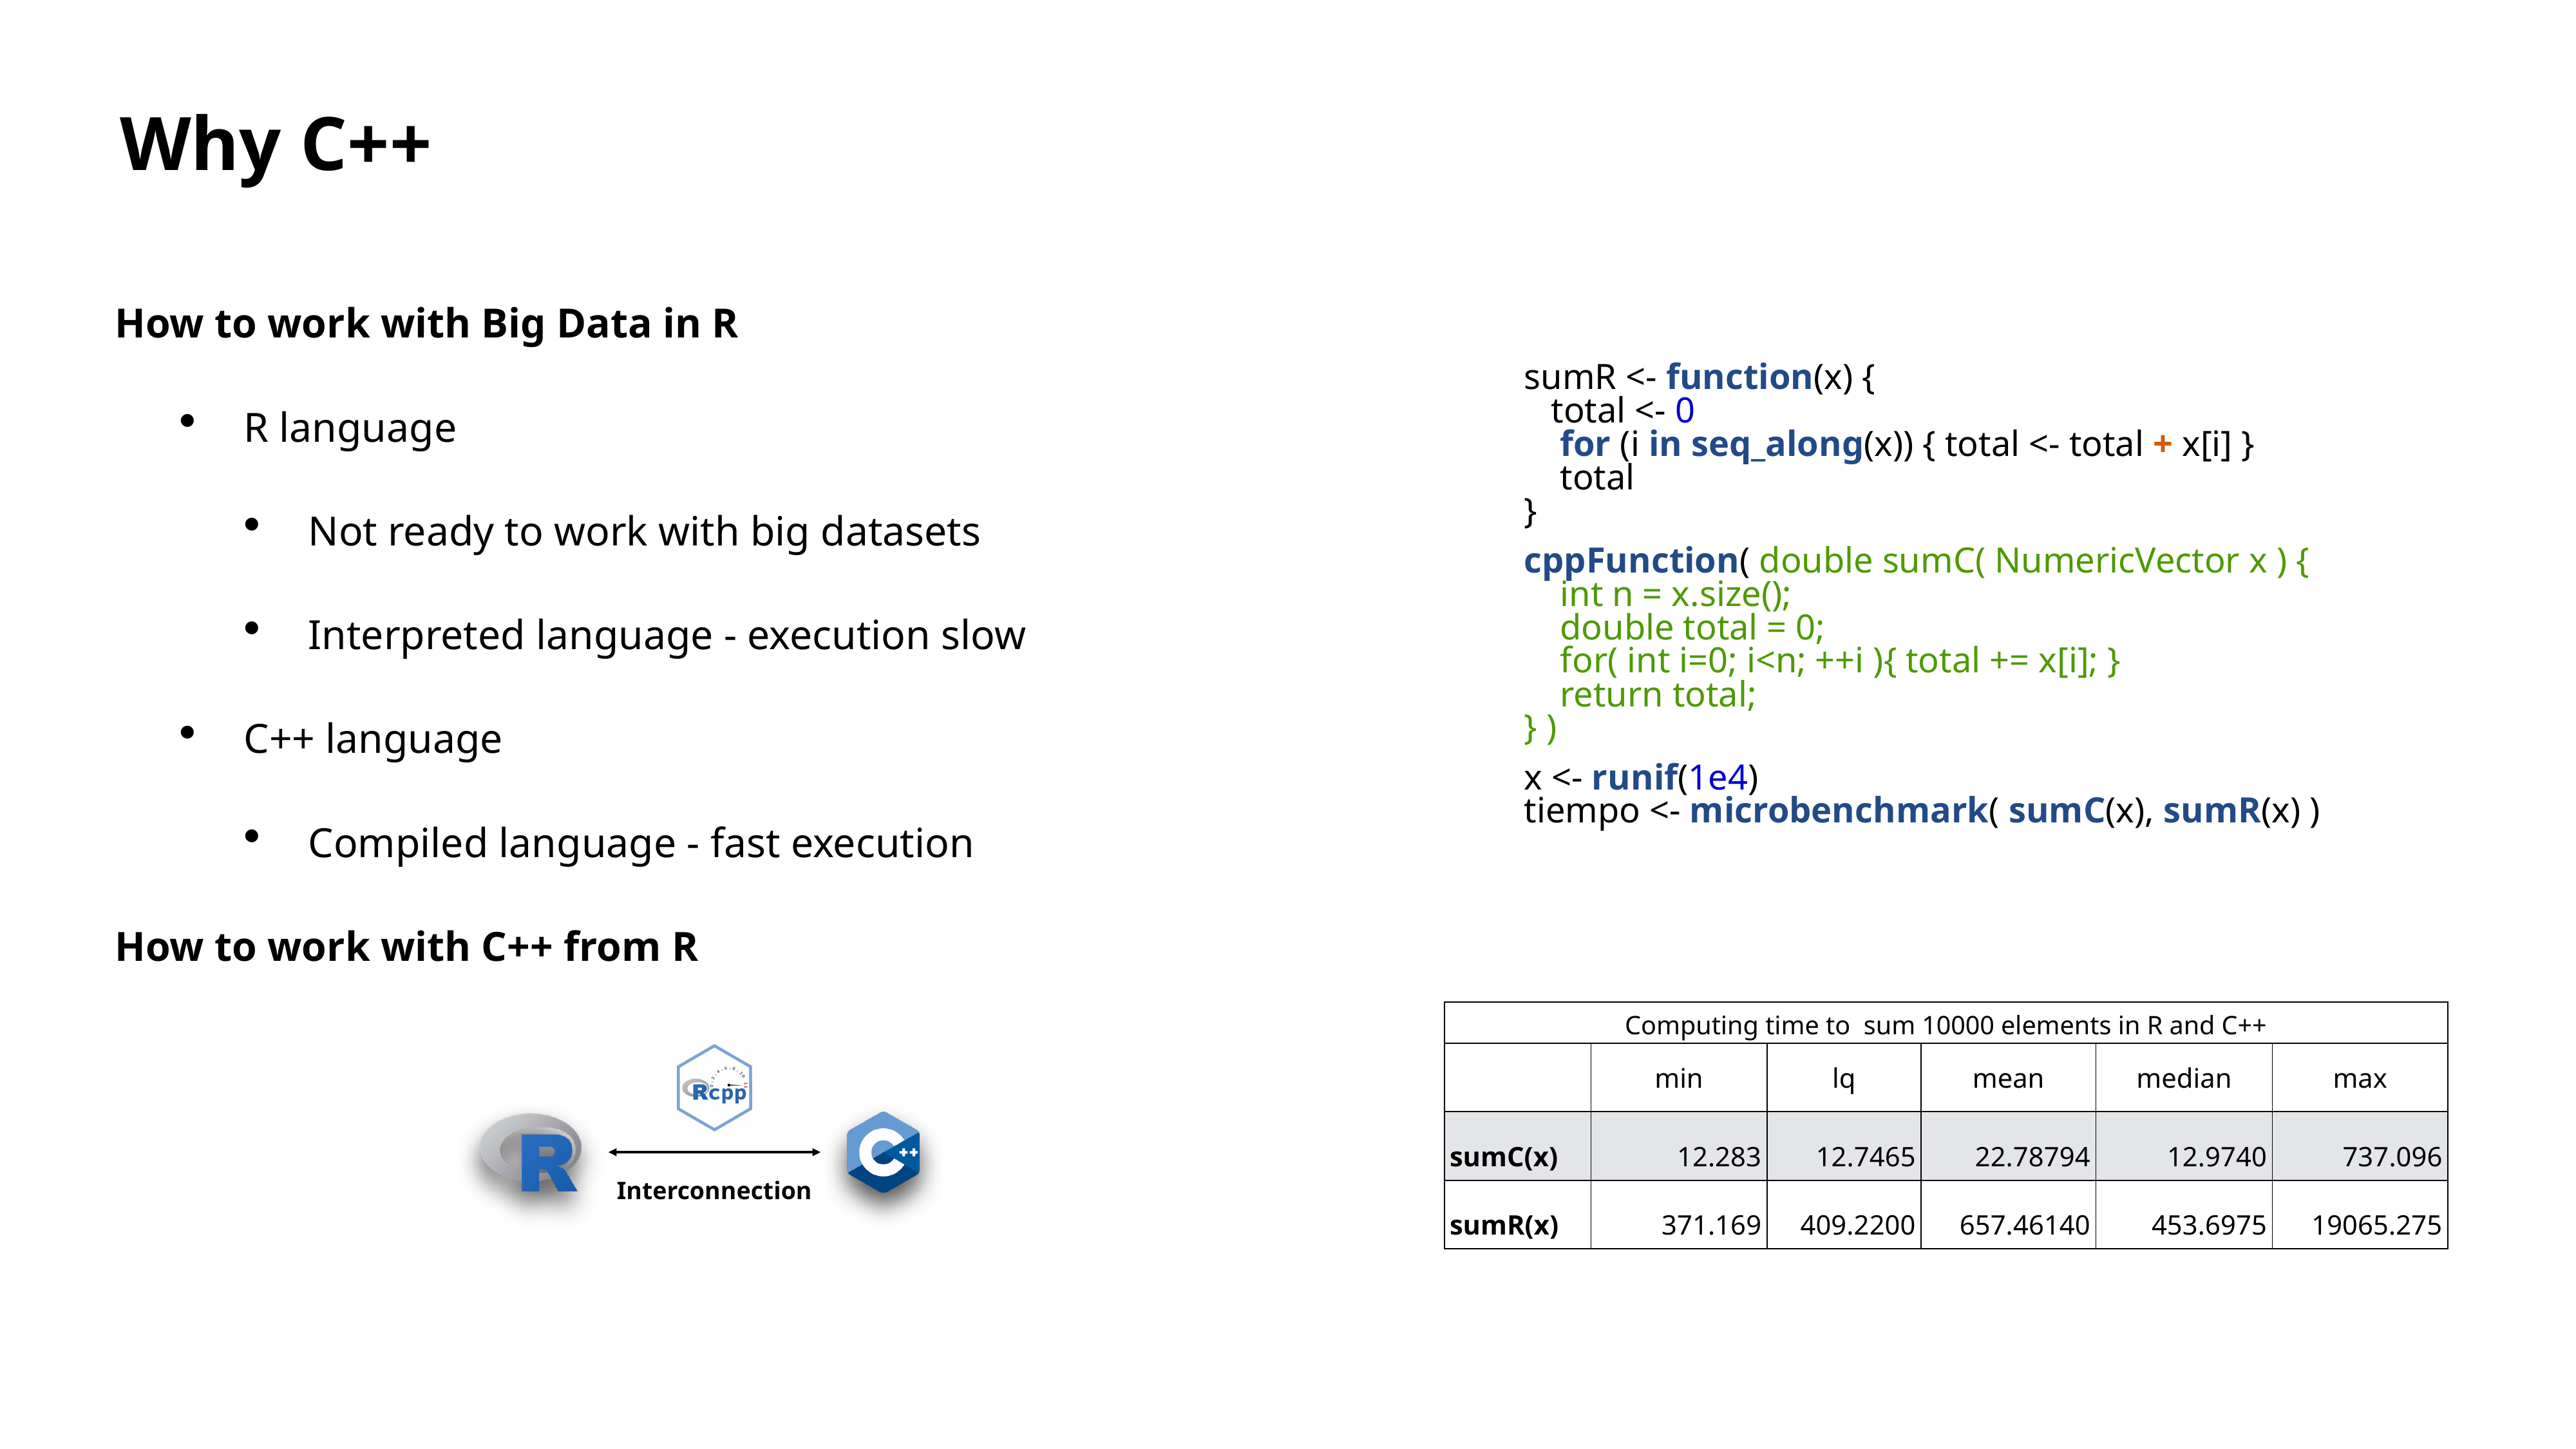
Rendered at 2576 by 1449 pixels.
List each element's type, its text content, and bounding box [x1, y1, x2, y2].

table_cell [1445, 1044, 1591, 1111]
table_header Computing time to sum 10000 elements in R and C++ [1445, 1003, 2447, 1043]
table_cell 657.46140 [1922, 1181, 2096, 1248]
table_cell 22.78794 [1922, 1112, 2096, 1180]
list How to work with Big Data in R R language Not ready to work with big datasets Interpreted language - execution slow C++ language Compiled language - fast execution How to work with C++ from R [109, 298, 1508, 1054]
picture [672, 1039, 757, 1137]
table_cell lq [1768, 1044, 1920, 1111]
table_cell median [2096, 1044, 2272, 1111]
table_cell sumR(x) [1445, 1181, 1591, 1248]
table_cell 737.096 [2273, 1112, 2447, 1180]
text_box sumR <- function(x) { total <- 0 for (i in seq_along(x)) { total <- total + x[i] } total } cppFunction( double sumC( NumericVector x ) { int n = x.size(); double total = 0; for( int i=0; i<n; ++i ){ total += x[i]; } return total; } ) x <- runif(1e4) tiempo <- microbenchmark( sumC(x), sumR(x) ) [1519, 357, 2443, 835]
table_cell sumC(x) [1445, 1112, 1591, 1180]
picture [480, 1112, 582, 1192]
table_cell 19065.275 [2273, 1181, 2447, 1248]
text_box Interconnection [608, 1168, 821, 1211]
table_cell 12.283 [1591, 1112, 1766, 1180]
table_cell 409.2200 [1768, 1181, 1920, 1248]
table_cell 453.6975 [2096, 1181, 2272, 1248]
table_cell min [1591, 1044, 1766, 1111]
table_cell max [2273, 1044, 2447, 1111]
text_box [608, 1148, 821, 1157]
picture [847, 1112, 920, 1193]
list Why C++ [114, 91, 2437, 191]
table_cell 12.7465 [1768, 1112, 1920, 1180]
table_cell 12.9740 [2096, 1112, 2272, 1180]
table_cell 371.169 [1591, 1181, 1766, 1248]
table_cell mean [1922, 1044, 2096, 1111]
